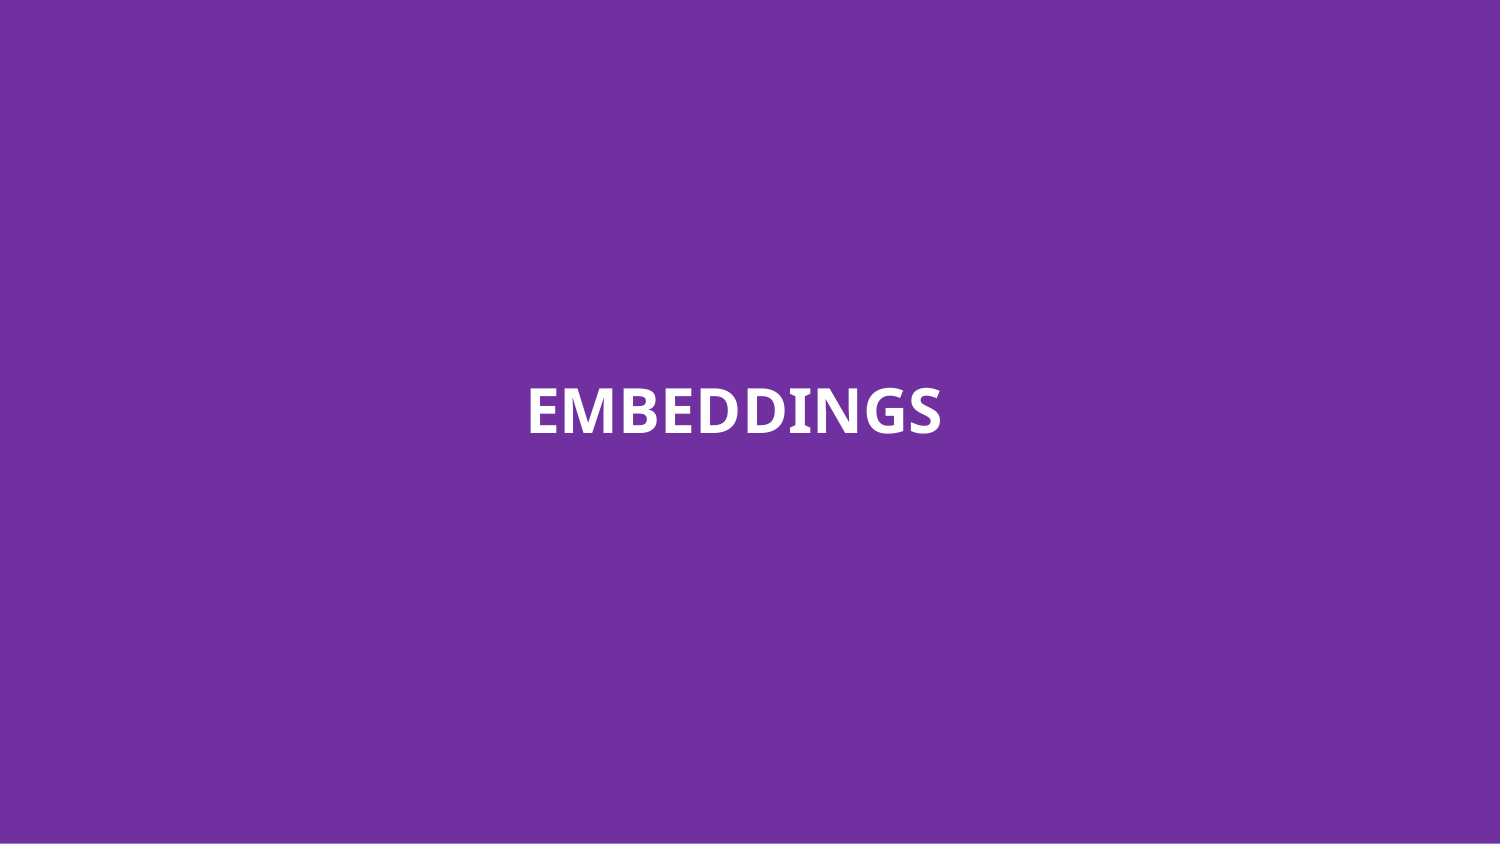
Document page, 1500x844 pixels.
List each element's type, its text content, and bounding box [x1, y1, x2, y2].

title EMBEDDINGS [98, 371, 1370, 454]
